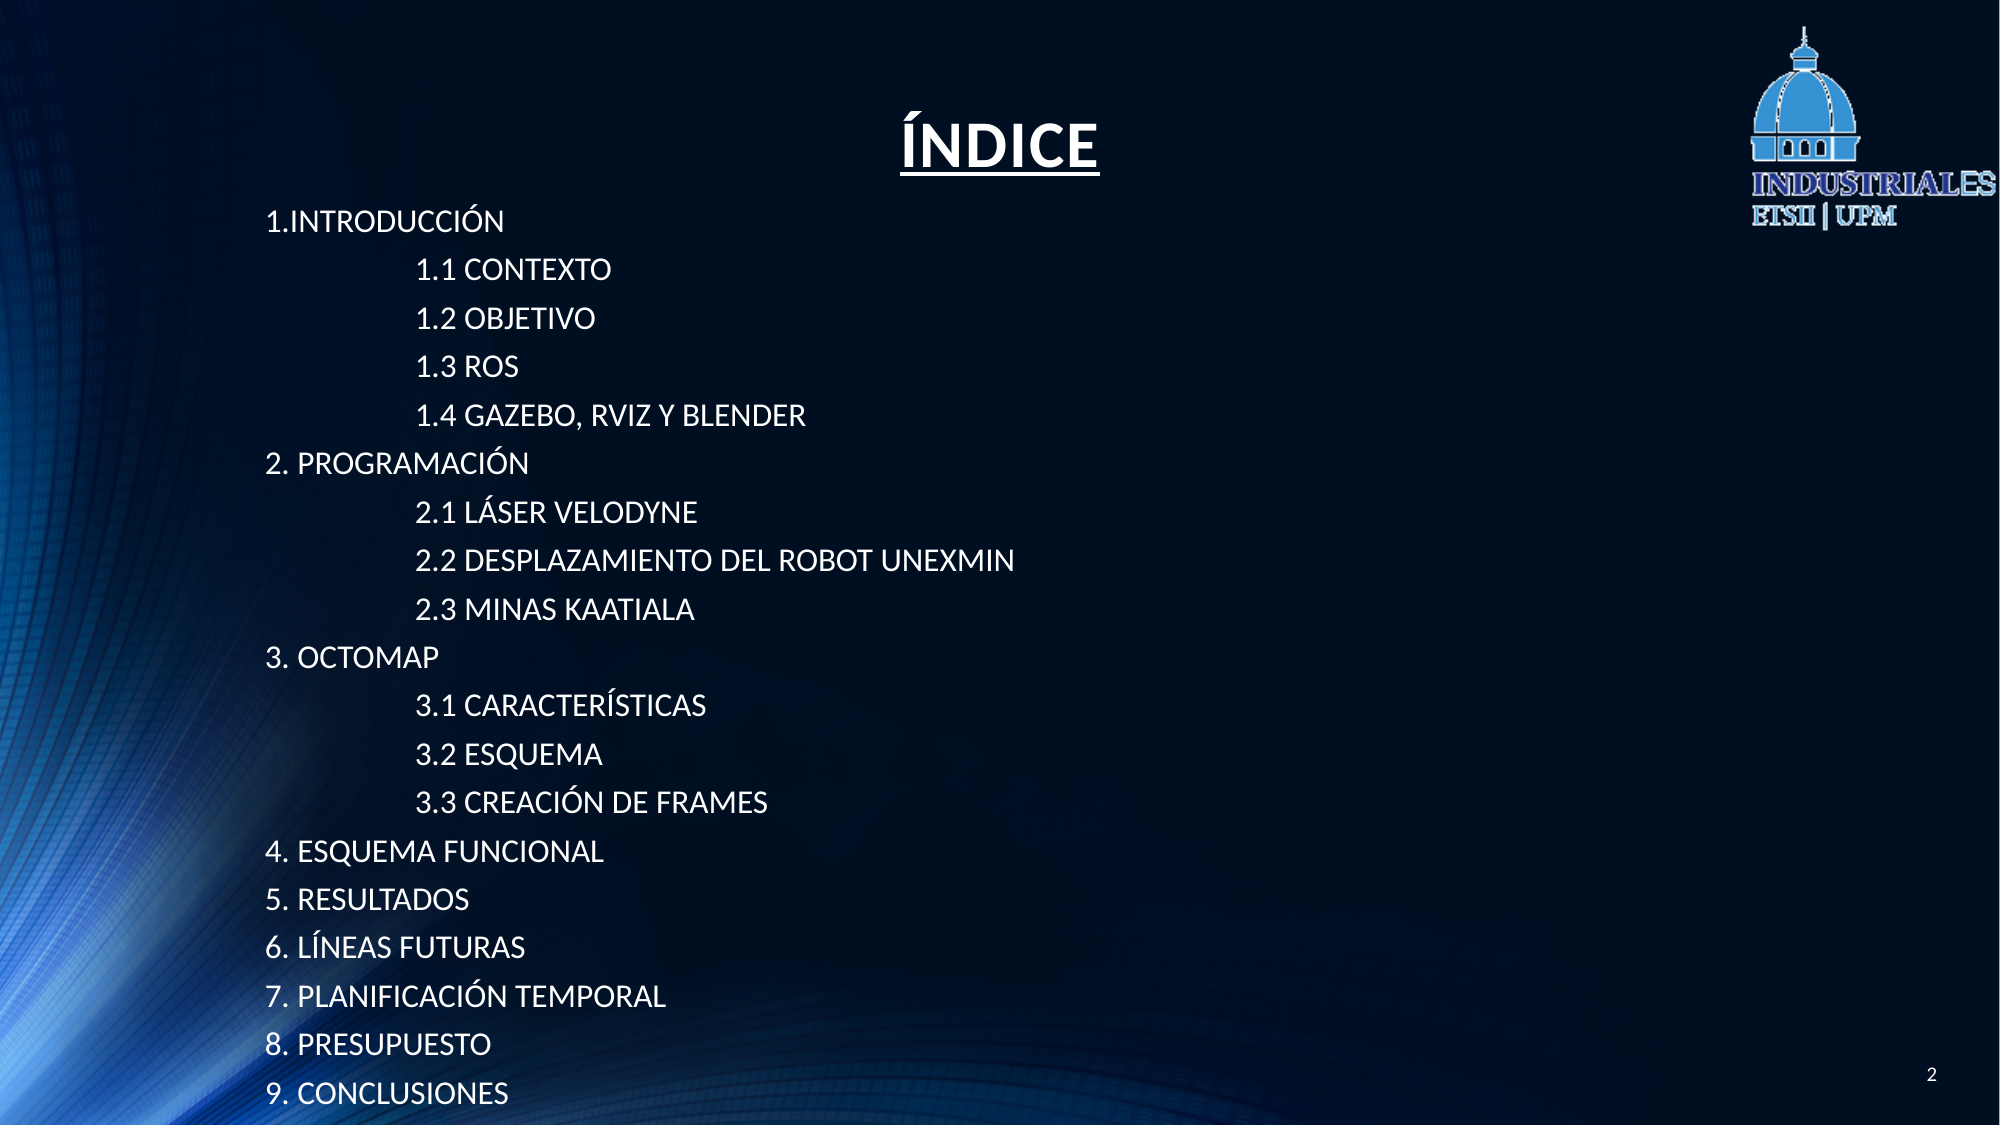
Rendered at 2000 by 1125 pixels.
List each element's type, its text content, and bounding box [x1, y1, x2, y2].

title ÍNDICE [249, 65, 1748, 187]
picture [0, 0, 2000, 1125]
slide_number 2 [1814, 1050, 1953, 1096]
list 1.INTRODUCCIÓN 1.1 CONTEXTO 1.2 OBJETIVO 1.3 ROS 1.4 GAZEBO, RVIZ Y BLENDER 2. PROGRAMACIÓN 2.1 LÁSER VELODYNE 2.2 DESPLAZAMIENTO DEL ROBOT UNEXMIN 2.3 MINAS KAATIALA 3. OCTOMAP 3.1 CARACTERÍSTICAS 3.2 ESQUEMA 3.3 CREACIÓN DE FRAMES 4. ESQUEMA FUNCIONAL 5. RESULTADOS 6. LÍNEAS FUTURAS 7. PLANIFICACIÓN TEMPORAL 8. PRESUPUESTO 9. CONCLUSIONES [249, 196, 1749, 1094]
